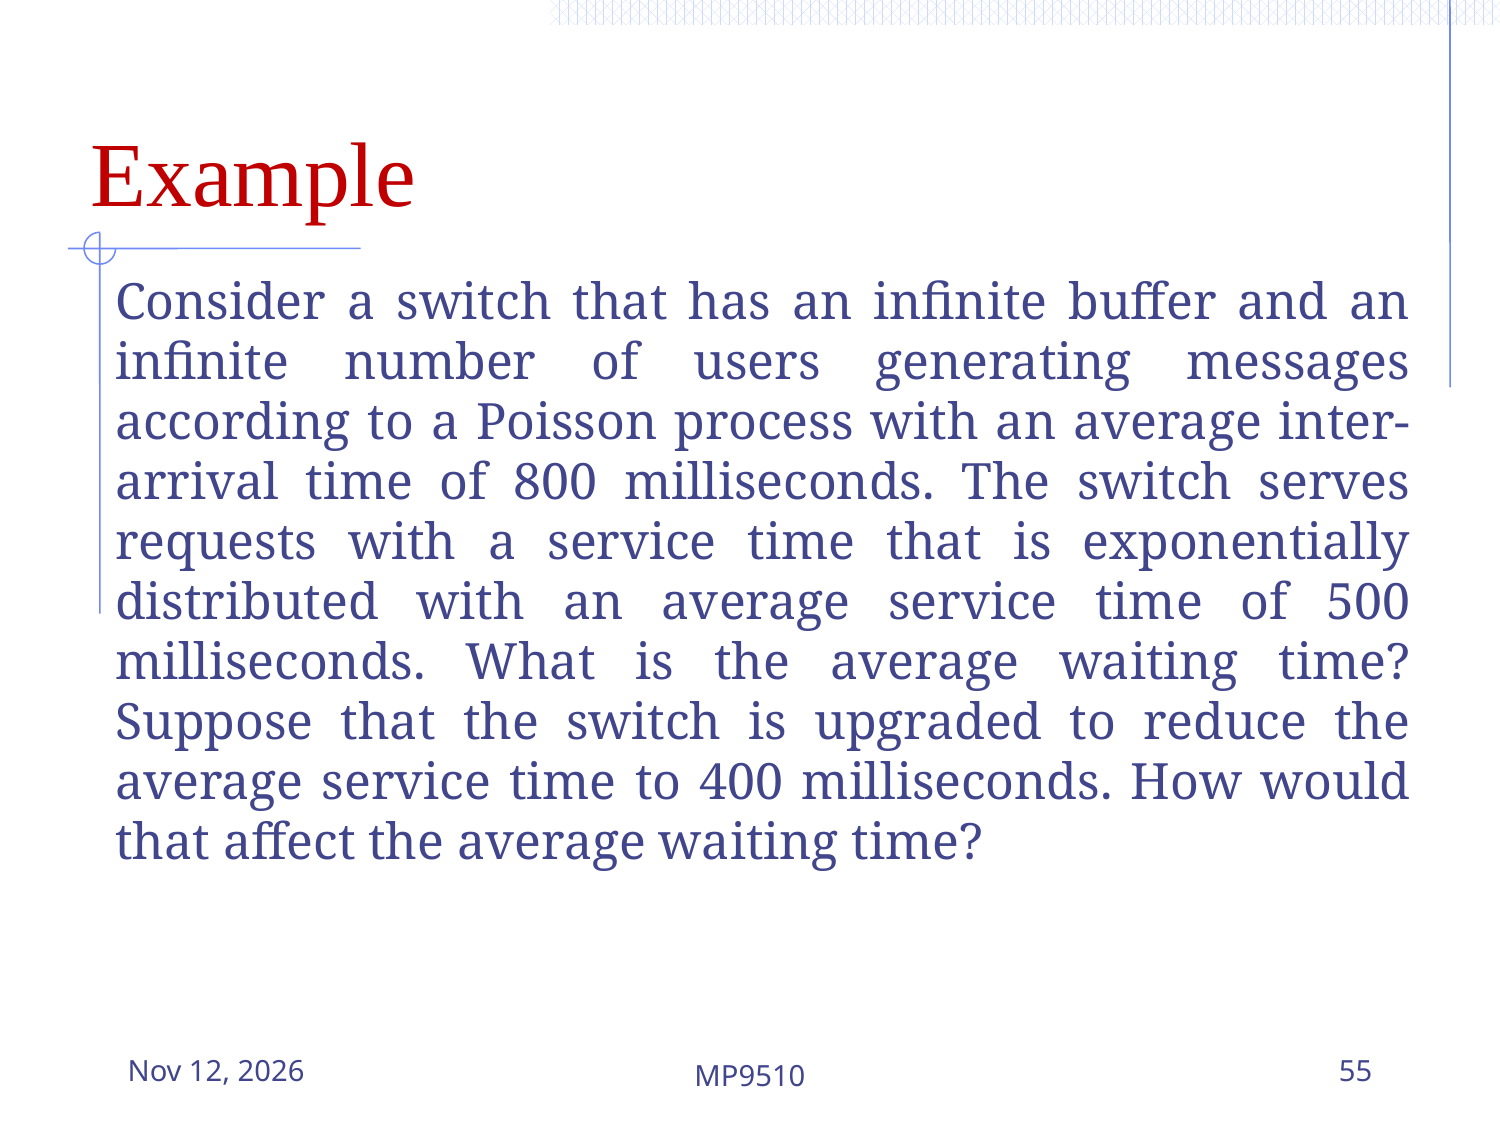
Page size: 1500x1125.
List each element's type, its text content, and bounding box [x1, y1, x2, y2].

text_box Consider a switch that has an infinite buffer and an infinite number of users generating messages according to a Poisson process with an average inter-arrival time of 800 milliseconds. The switch serves requests with a service time that is exponentially distributed with an average service time of 500 milliseconds. What is the average waiting time? Suppose that the switch is upgraded to reduce the average service time to 400 milliseconds. How would that affect the average waiting time? [100, 262, 1426, 878]
footer MP9510 [512, 1024, 988, 1101]
slide_number 20-Aug-23 [112, 1024, 426, 1101]
text_box Example [75, 45, 1426, 233]
slide_number 55 [1074, 1024, 1388, 1101]
